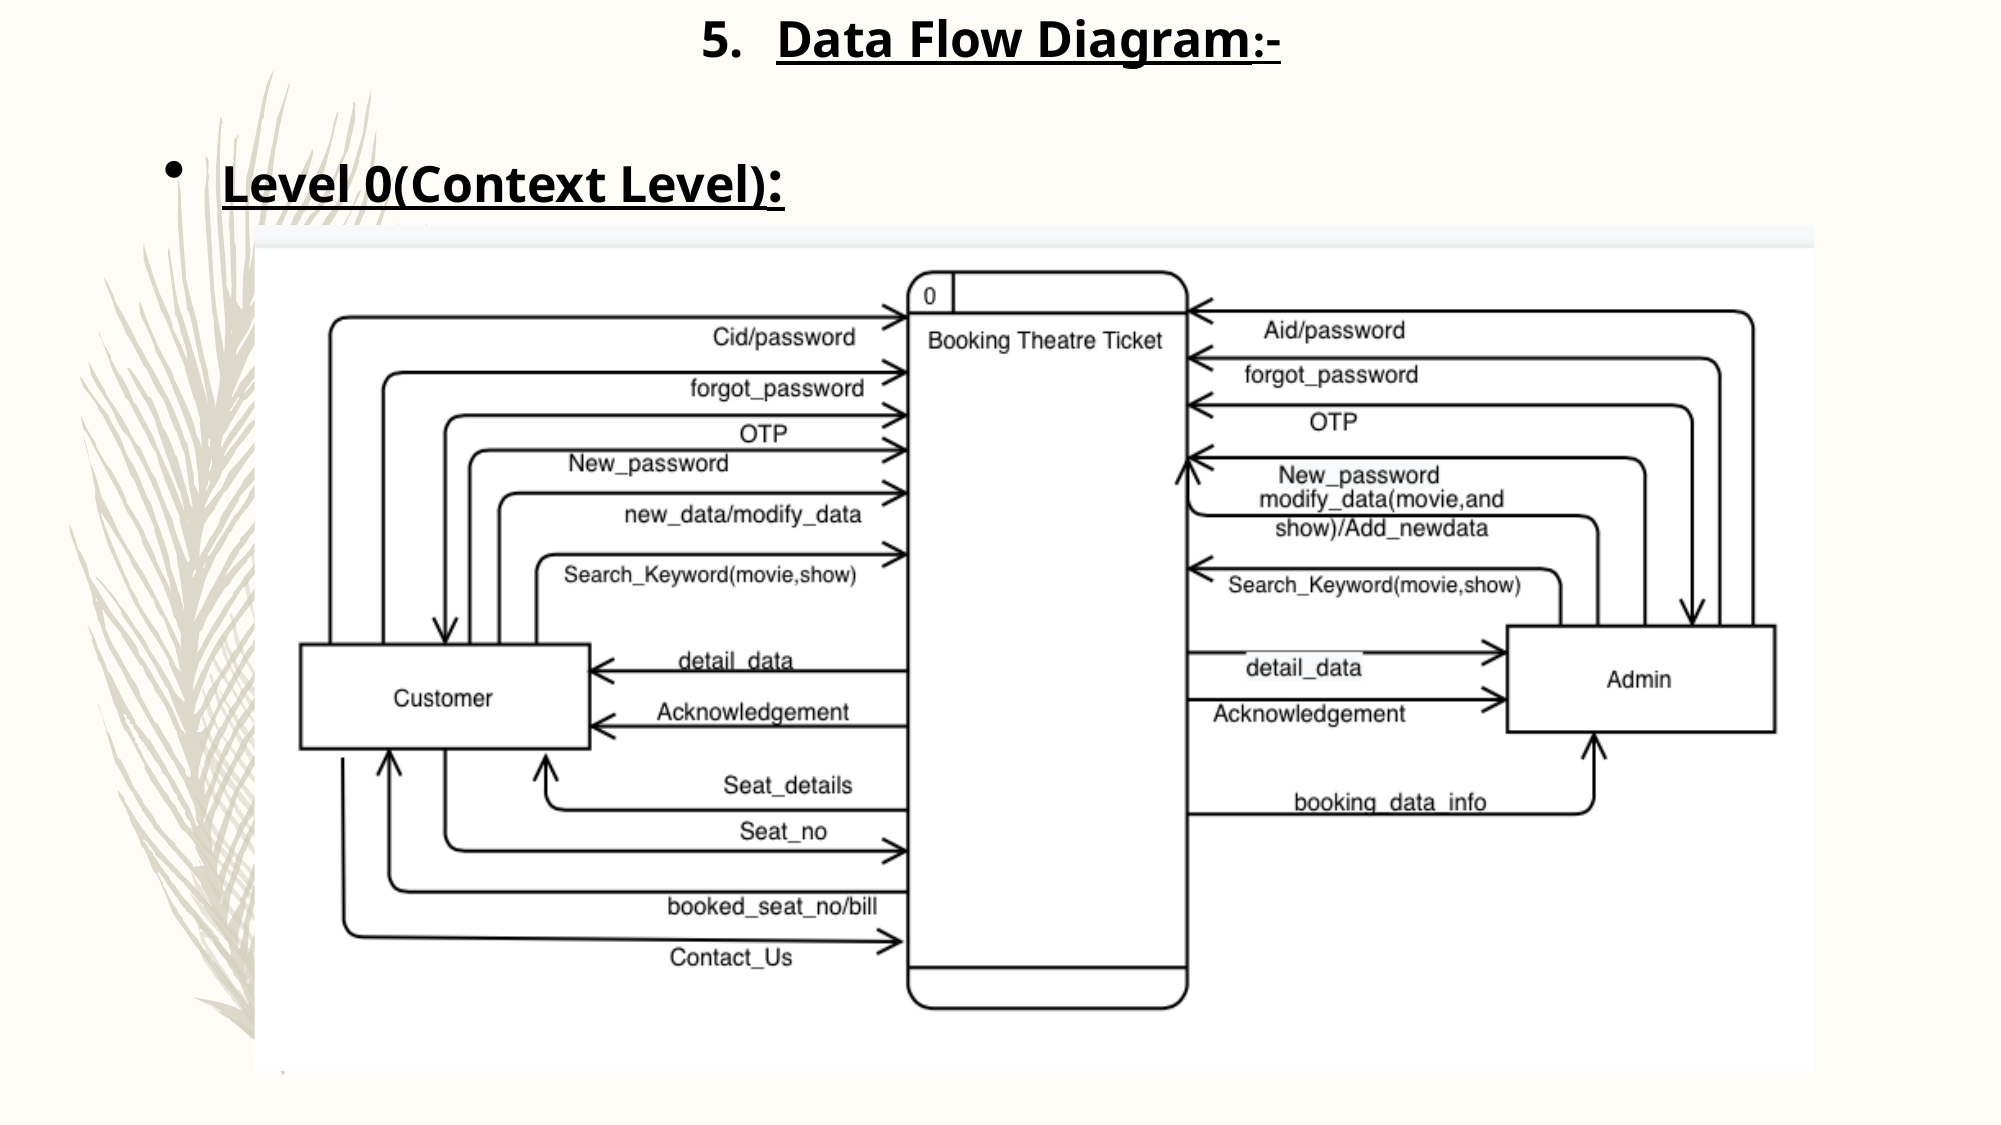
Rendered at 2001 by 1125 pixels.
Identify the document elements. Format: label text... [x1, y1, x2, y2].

text_box Data Flow Diagram:- Level 0(Context Level): [150, 0, 1832, 223]
picture [254, 225, 1815, 1072]
